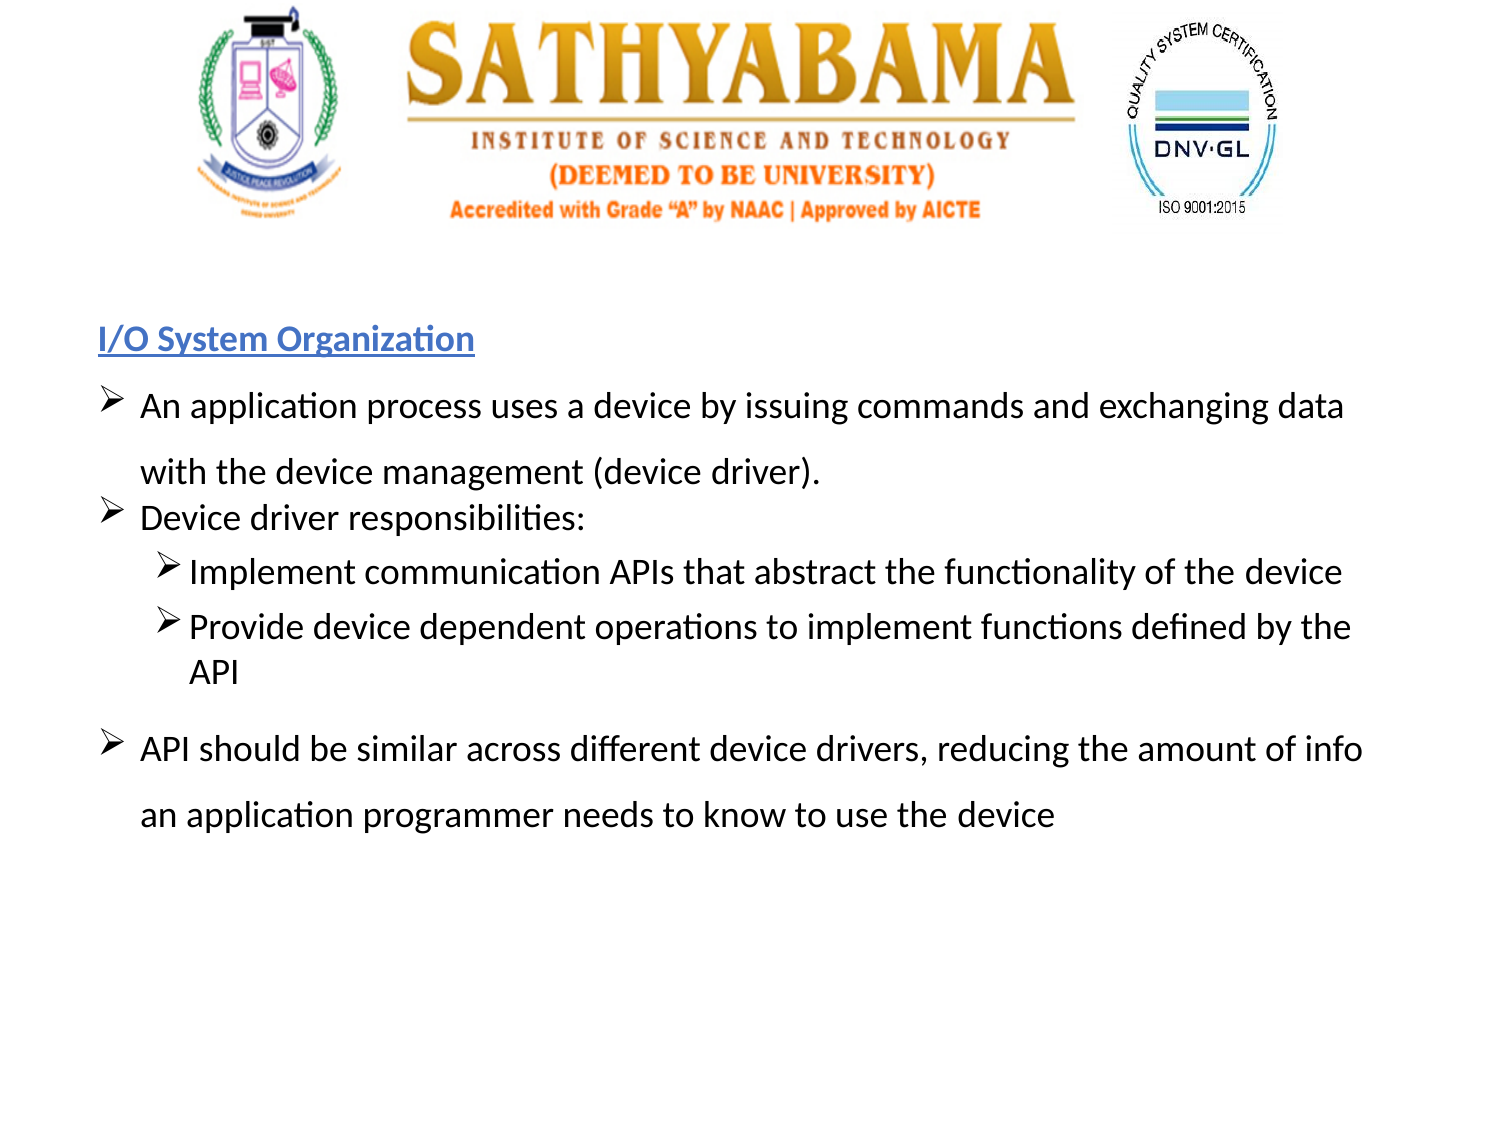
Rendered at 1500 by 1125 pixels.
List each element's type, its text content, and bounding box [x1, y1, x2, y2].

picture [186, 3, 352, 227]
picture [1112, 8, 1283, 238]
picture [397, 0, 1084, 230]
text_box I/O System Organization An application process uses a device by issuing commands and exchanging data with the device management (device driver). Device driver responsibilities: Implement communication APIs that abstract the functionality of the device Provide device dependent operations to implement functions defined by the API API should be similar across different device drivers, reducing the amount of info an application programmer needs to know to use the device [83, 306, 1469, 888]
